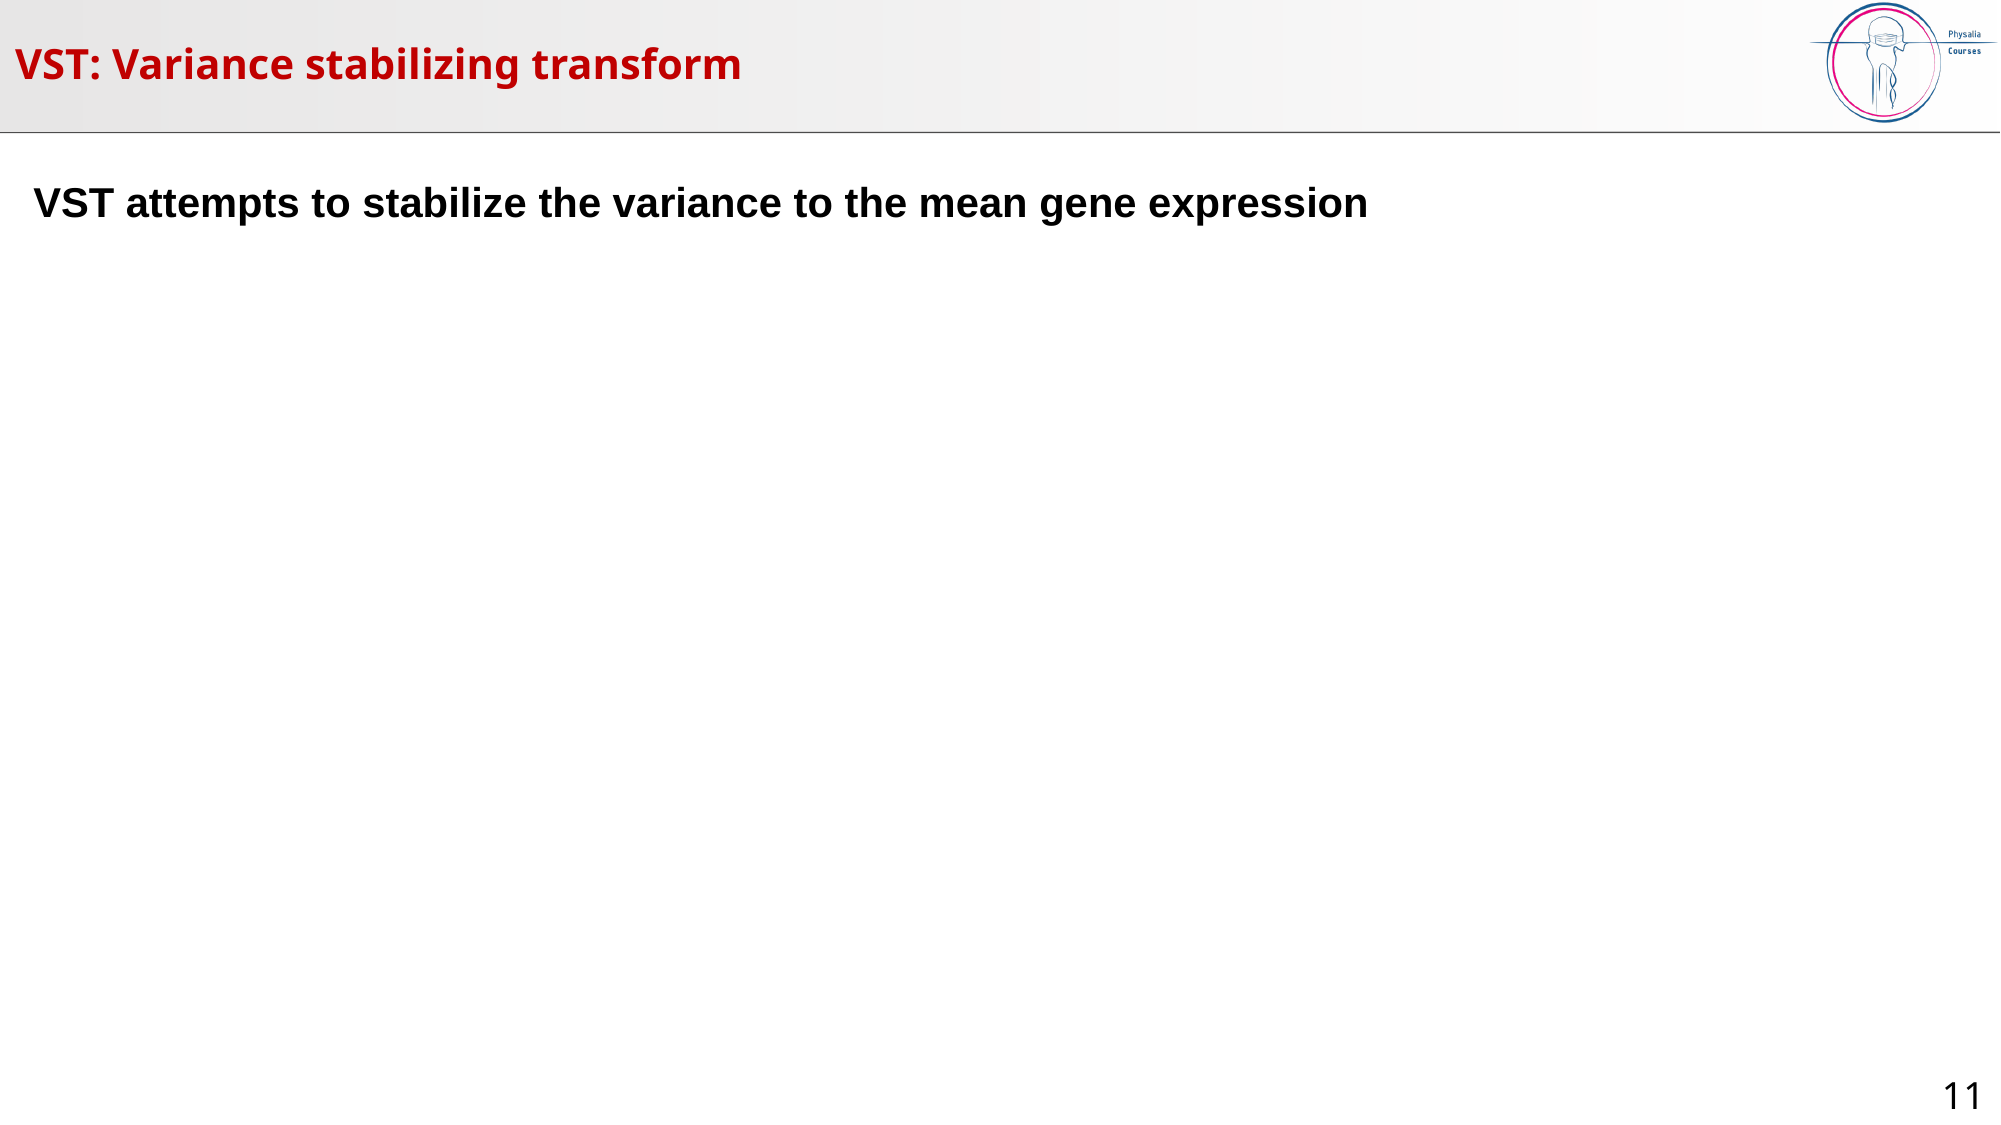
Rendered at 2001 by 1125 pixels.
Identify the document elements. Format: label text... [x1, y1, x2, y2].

text_box 11 [1549, 1067, 2000, 1125]
picture [1773, 0, 2000, 130]
title VST: Variance stabilizing transform [0, 0, 2000, 132]
list VST attempts to stabilize the variance to the mean gene expression [18, 143, 1975, 1049]
